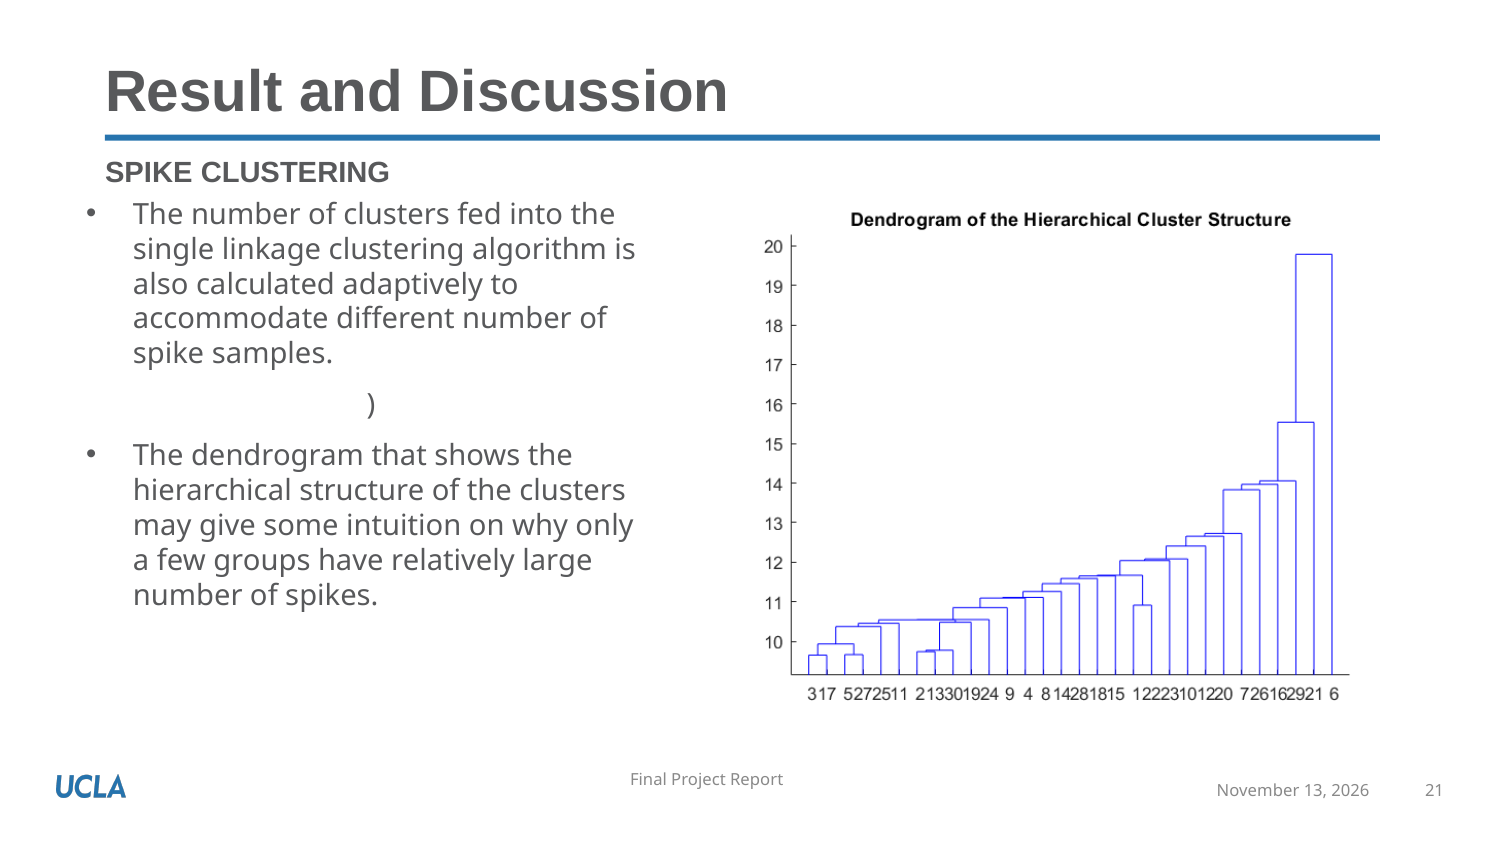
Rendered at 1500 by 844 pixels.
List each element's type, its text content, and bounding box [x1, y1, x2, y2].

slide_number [1215, 780, 1370, 840]
title Result and Discussion [105, 60, 1380, 125]
slide_number 21 [1425, 780, 1500, 840]
list Spike Clustering [105, 153, 735, 190]
picture [56, 774, 126, 798]
picture [734, 194, 1380, 735]
